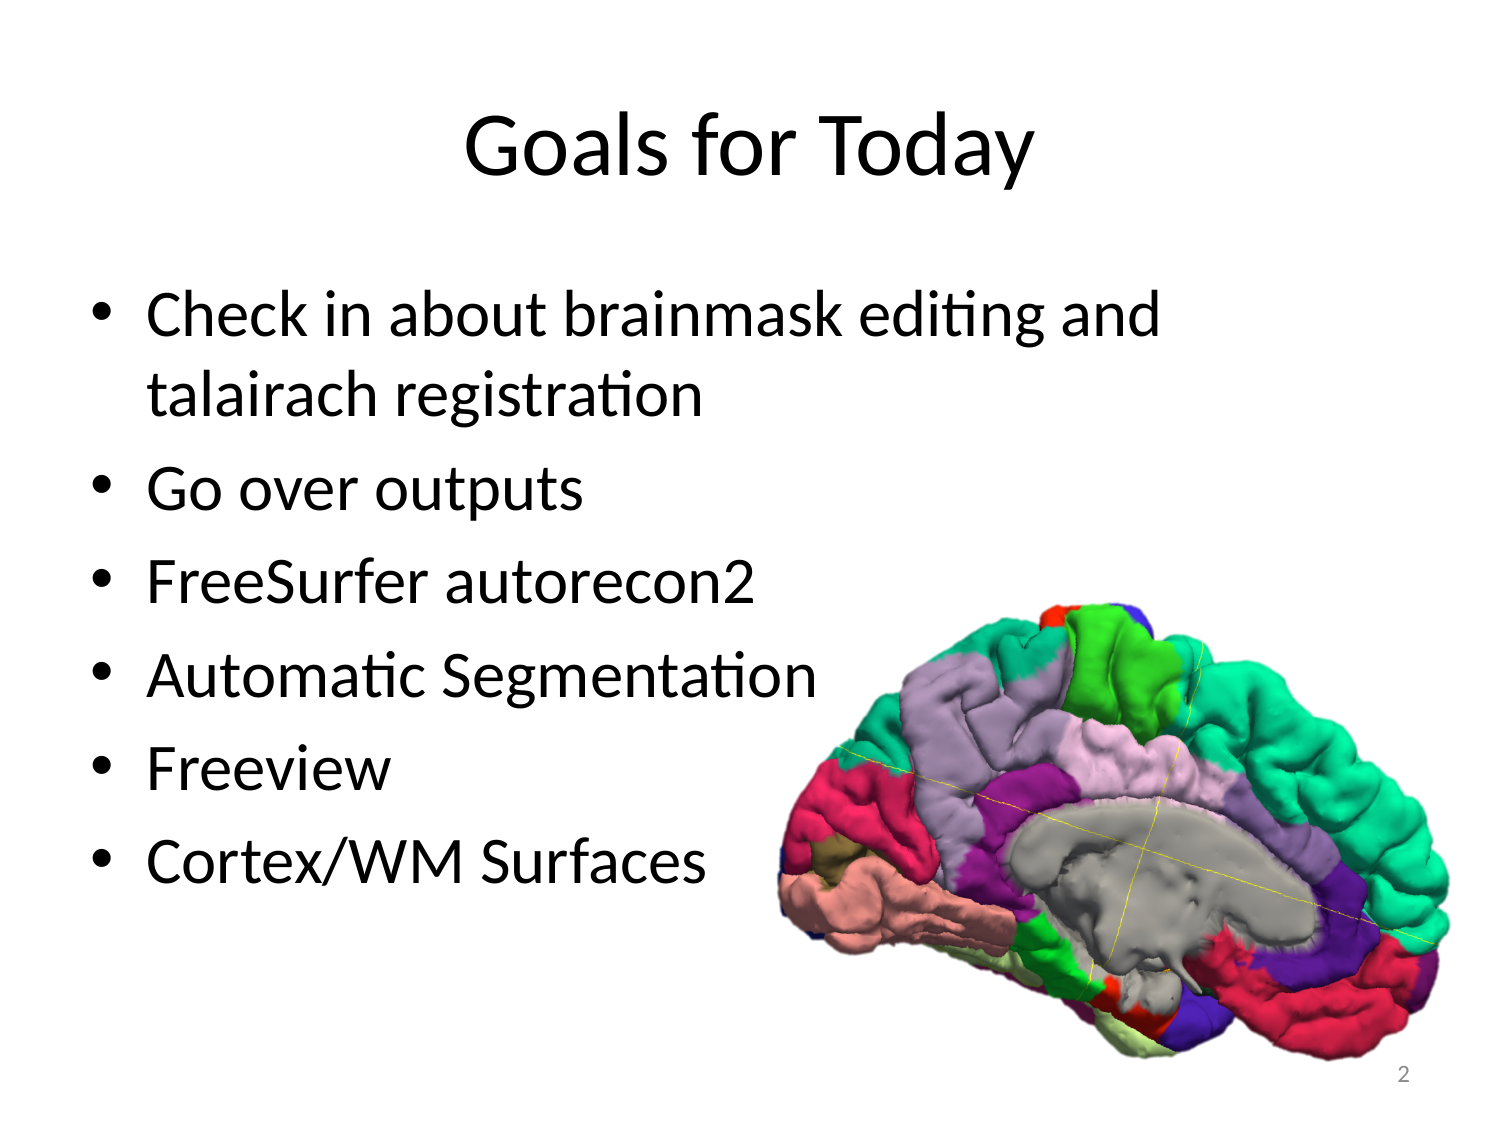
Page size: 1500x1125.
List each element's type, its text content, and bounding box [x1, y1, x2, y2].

picture [728, 517, 1500, 1125]
title Goals for Today [75, 45, 1425, 233]
list Check in about brainmask editing and talairach registration Go over outputs FreeSurfer autorecon2 Automatic Segmentation Freeview Cortex/WM Surfaces [75, 262, 1425, 1005]
